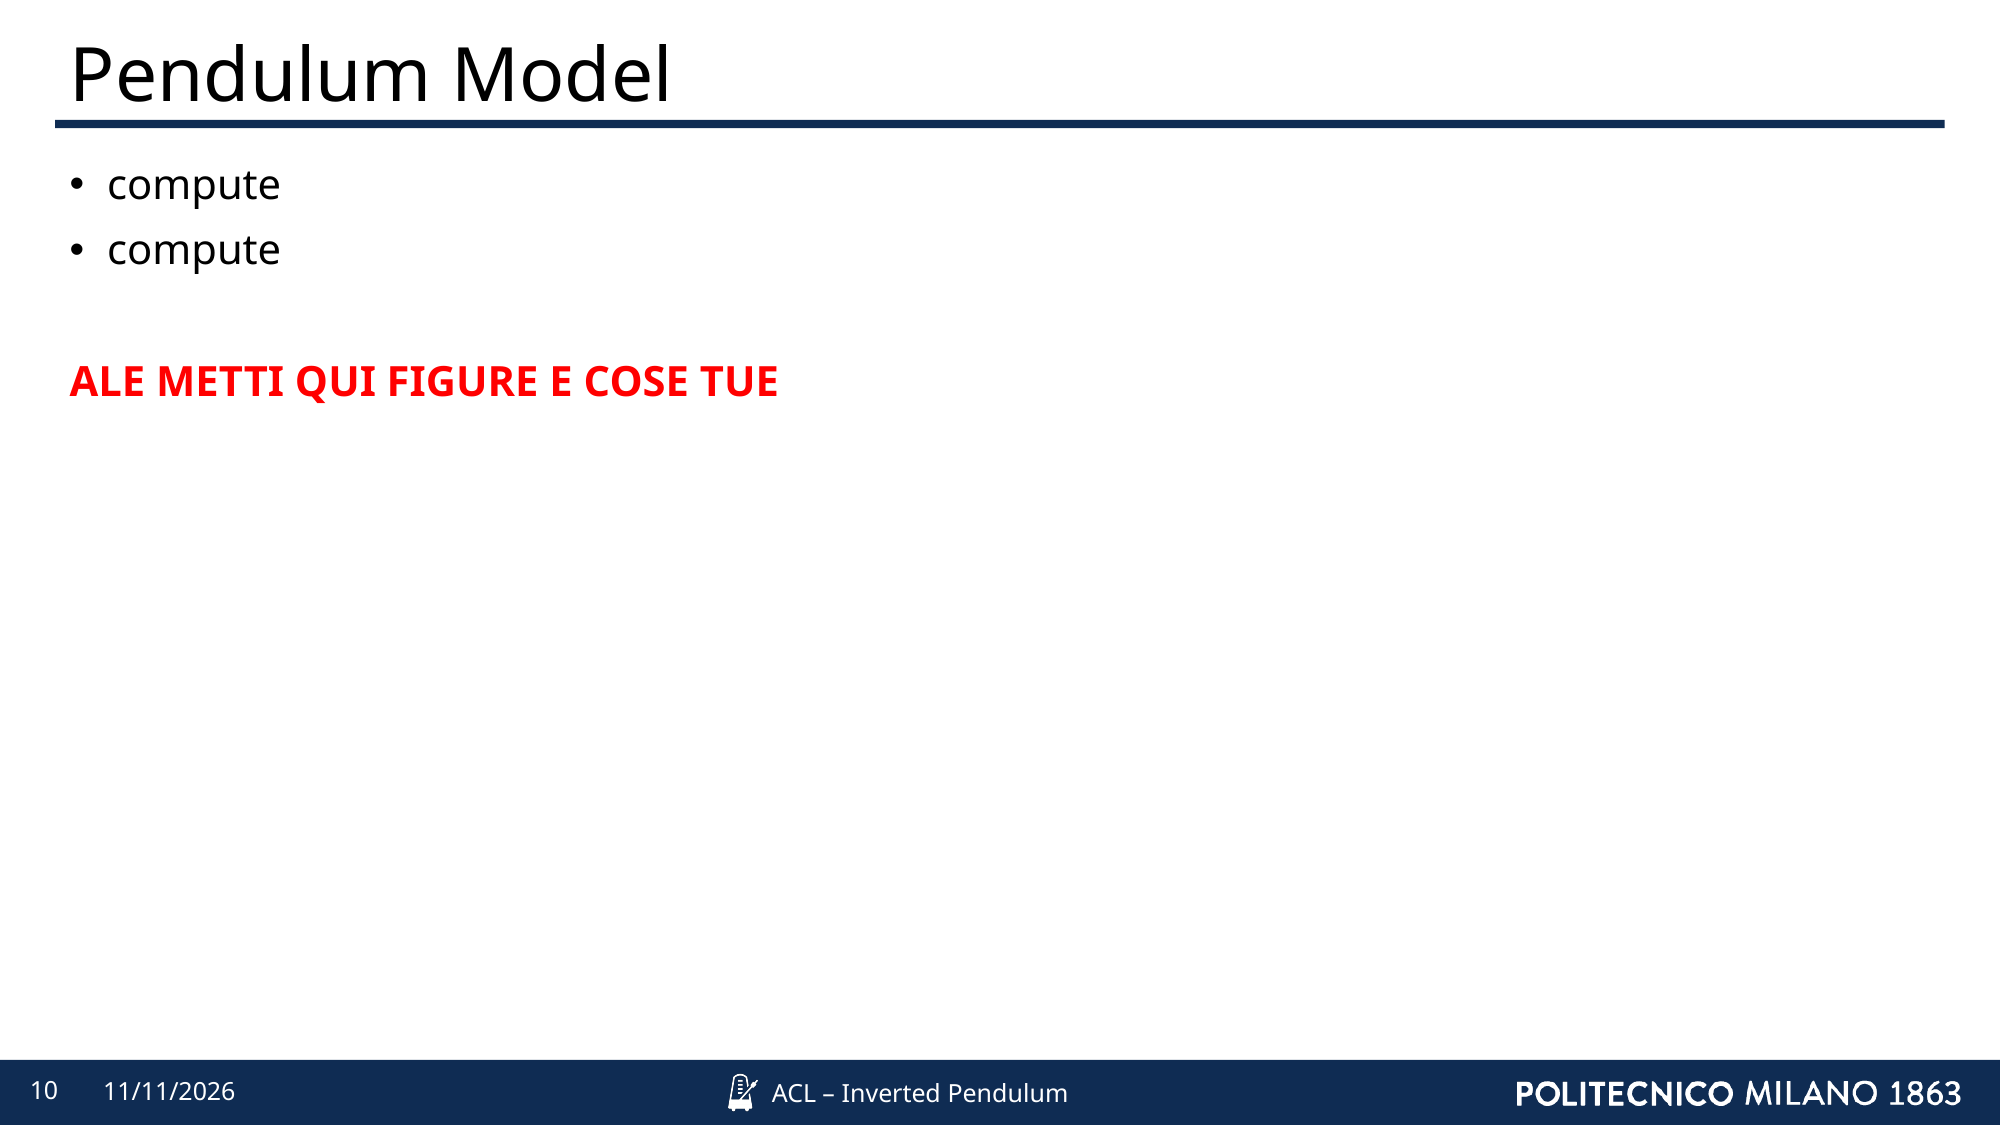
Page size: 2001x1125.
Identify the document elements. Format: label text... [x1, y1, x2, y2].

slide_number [88, 1069, 262, 1117]
picture [1510, 1068, 1967, 1117]
footer ACL – Inverted Pendulum [582, 1069, 1258, 1117]
slide_number 10 [12, 1067, 76, 1115]
title Pendulum Model [55, 33, 1945, 120]
